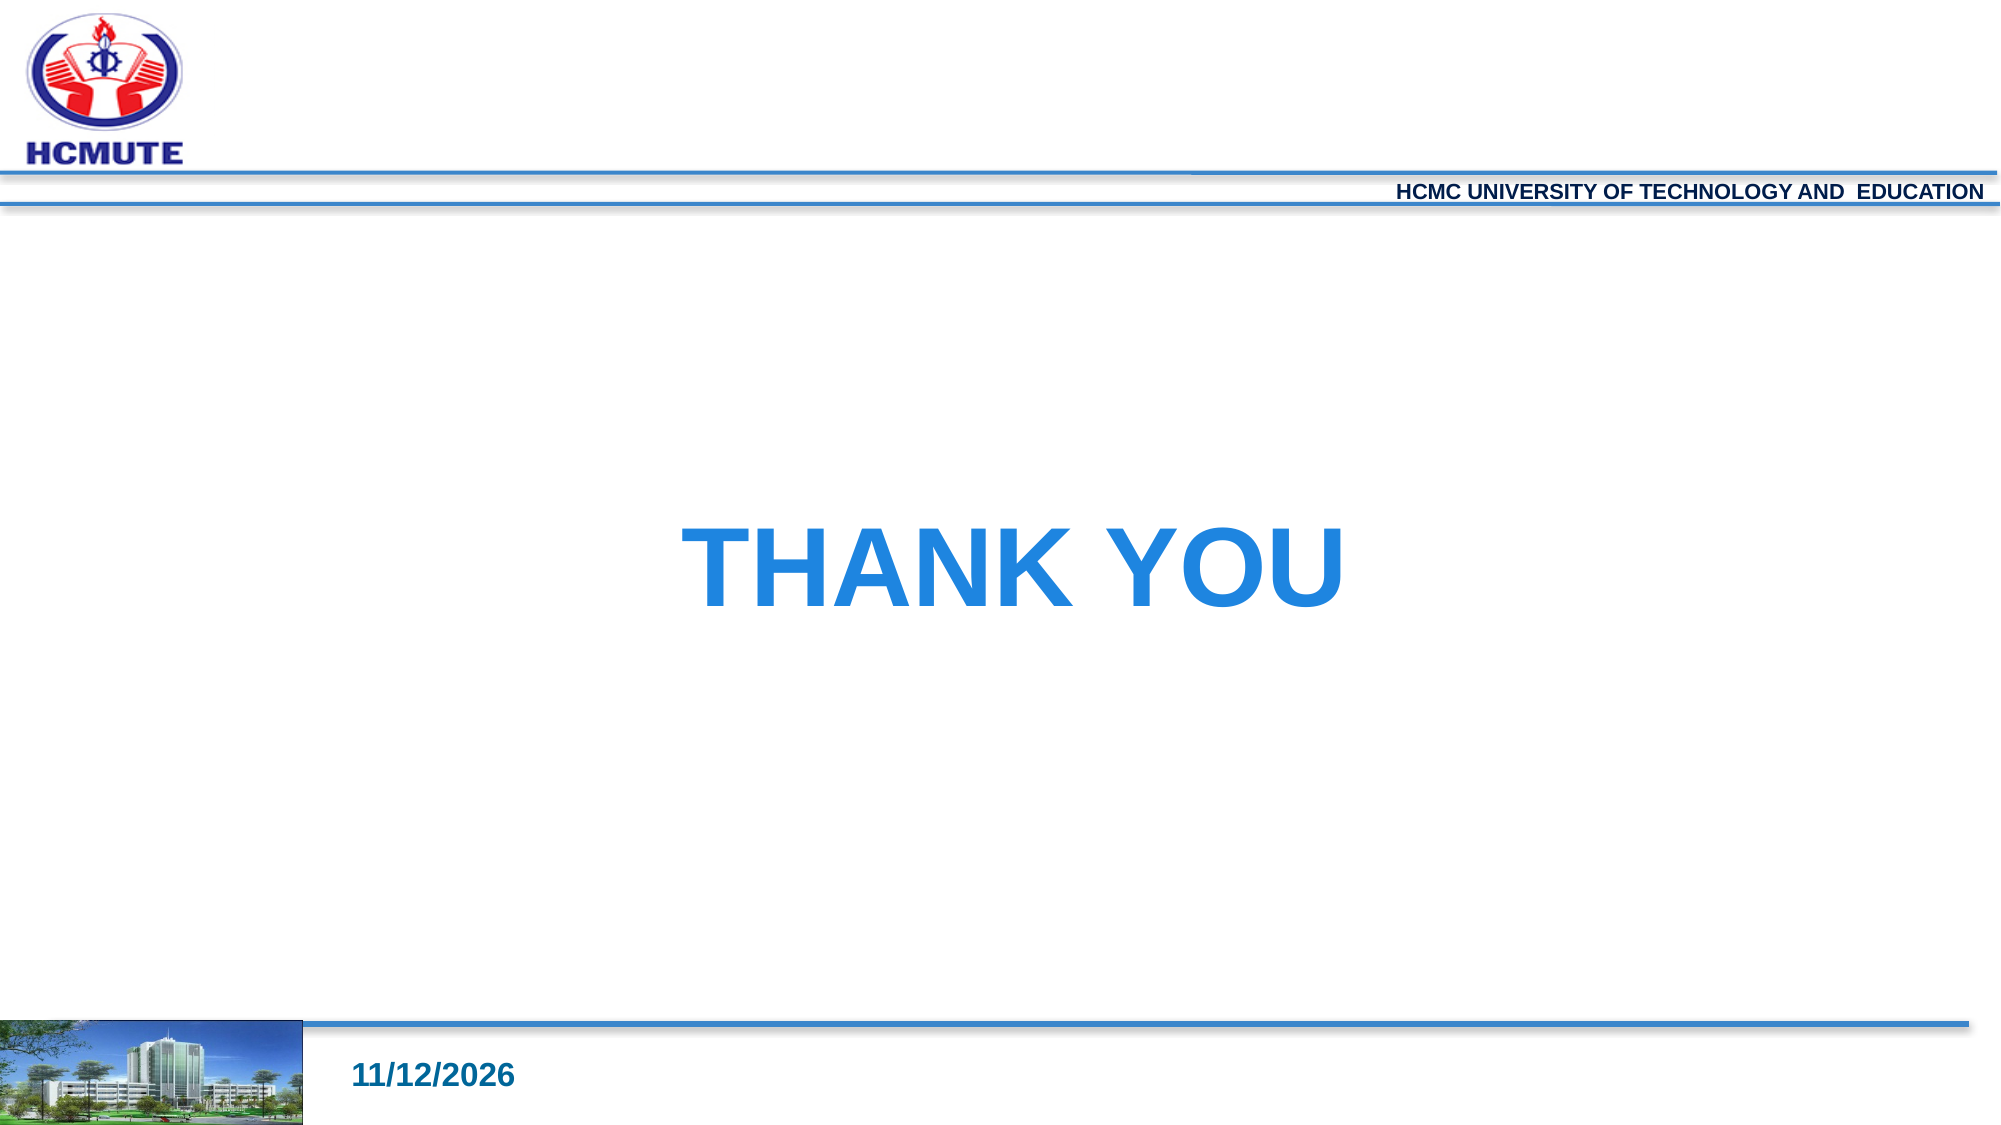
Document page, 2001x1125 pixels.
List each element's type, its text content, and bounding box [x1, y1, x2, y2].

text_box THANK YOU [666, 486, 1364, 637]
picture [24, 5, 215, 167]
picture [0, 1020, 303, 1125]
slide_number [336, 1042, 803, 1103]
